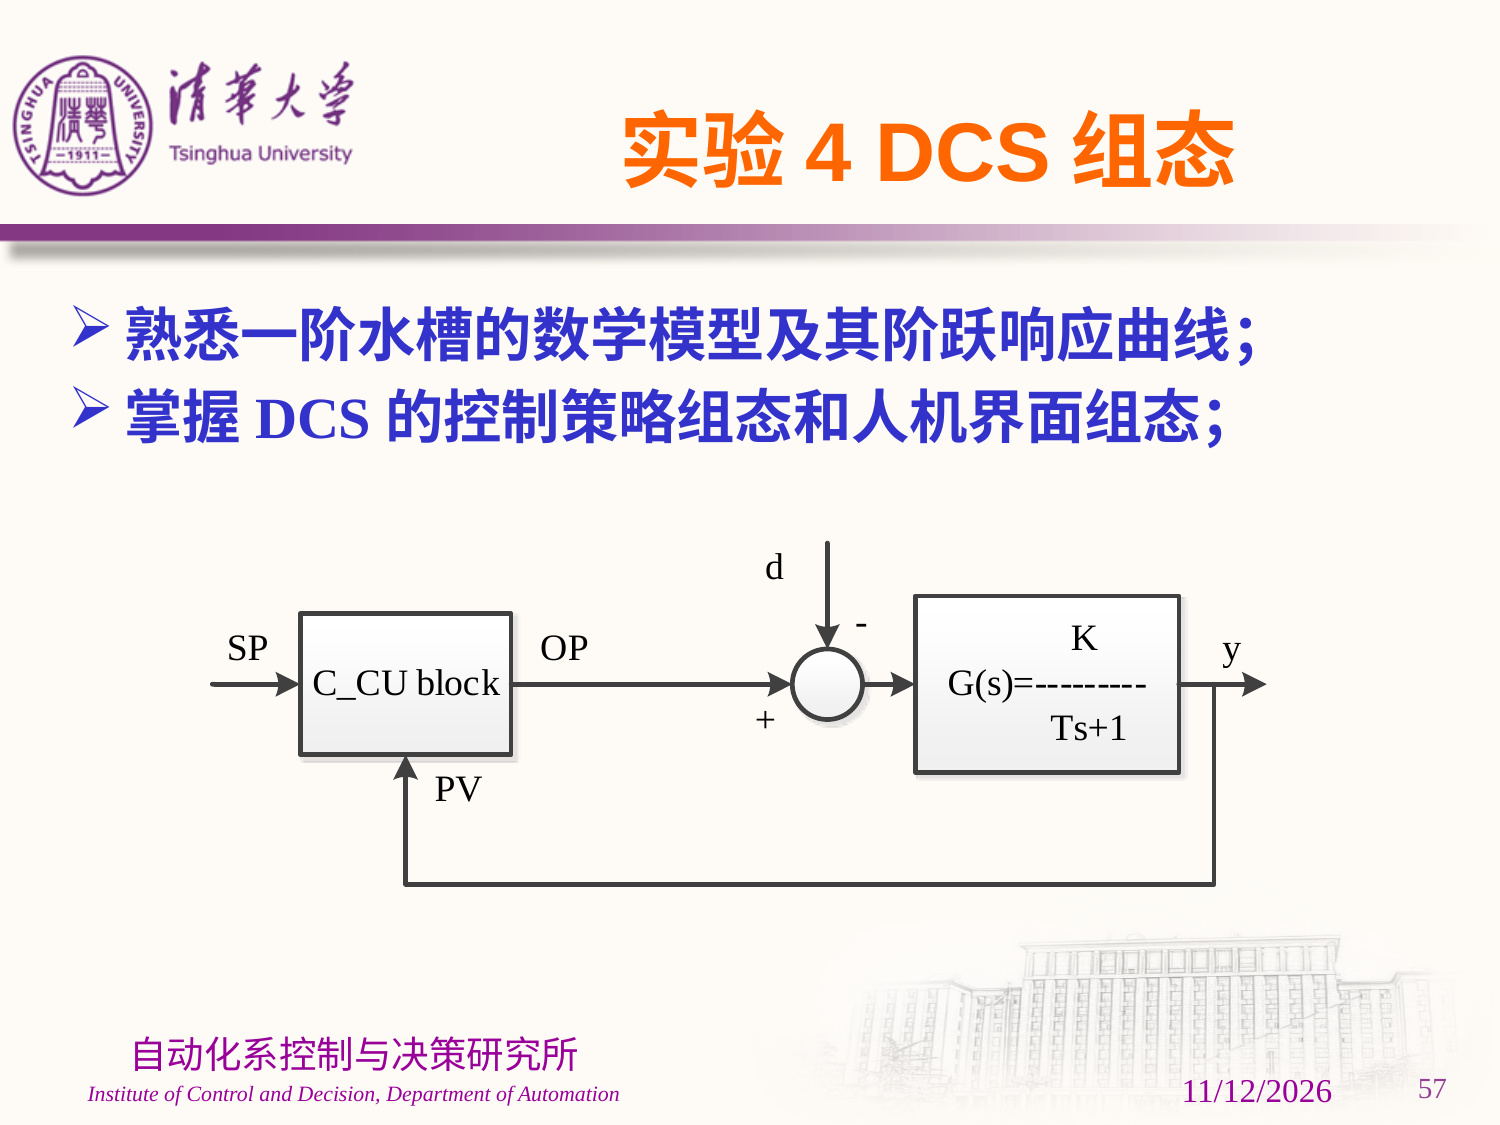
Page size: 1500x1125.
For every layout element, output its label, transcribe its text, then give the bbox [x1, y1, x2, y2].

picture [0, 224, 1500, 268]
list 熟悉一阶水槽的数学模型及其阶跃响应曲线； 掌握DCS的控制策略组态和人机界面组态； [53, 290, 1454, 941]
picture [11, 54, 361, 198]
picture [159, 432, 1316, 989]
slide_number 57 [1352, 1061, 1463, 1118]
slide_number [1163, 1061, 1351, 1118]
title 实验4 DCS组态 [372, 66, 1485, 229]
